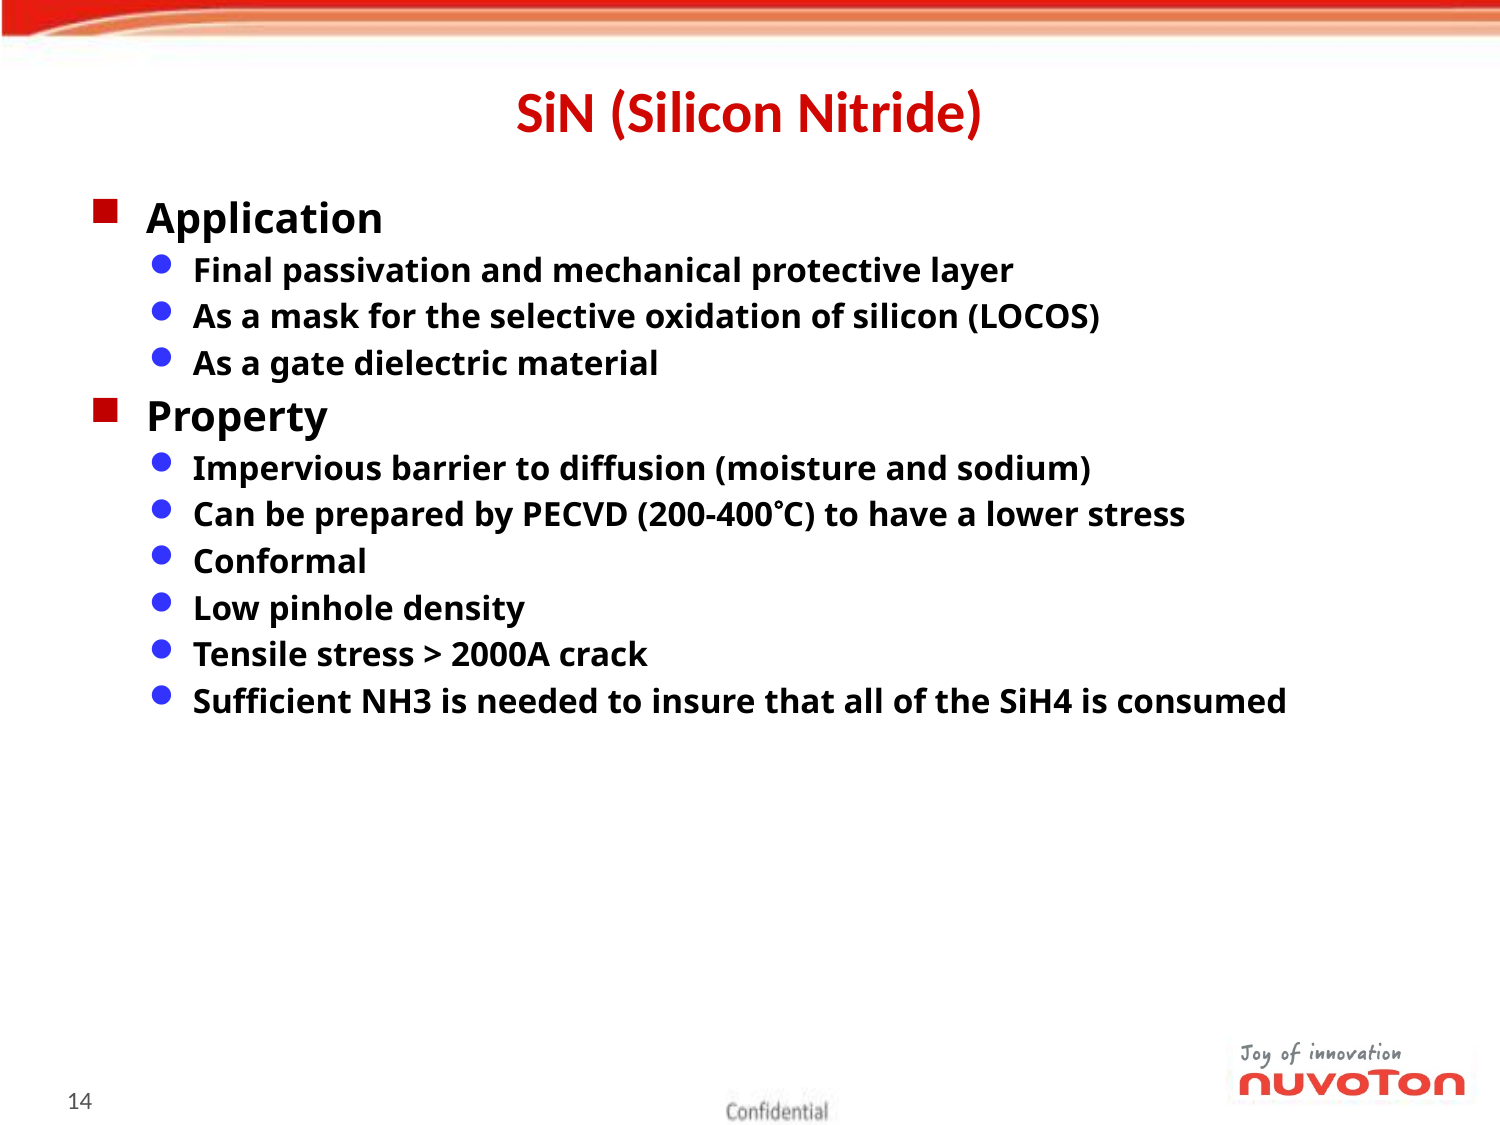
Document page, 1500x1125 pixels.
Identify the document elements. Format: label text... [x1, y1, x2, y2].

title SiN (Silicon Nitride) [75, 66, 1425, 149]
picture [1, 0, 1500, 1125]
list Application Final passivation and mechanical protective layer As a mask for the selective oxidation of silicon (LOCOS) As a gate dielectric material Property Impervious barrier to diffusion (moisture and sodium) Can be prepared by PECVD (200-400C) to have a lower stress Conformal Low pinhole density Tensile stress > 2000A crack Sufficient NH3 is needed to insure that all of the SiH4 is consumed [75, 184, 1425, 1005]
slide_number 13 [0, 1069, 160, 1125]
